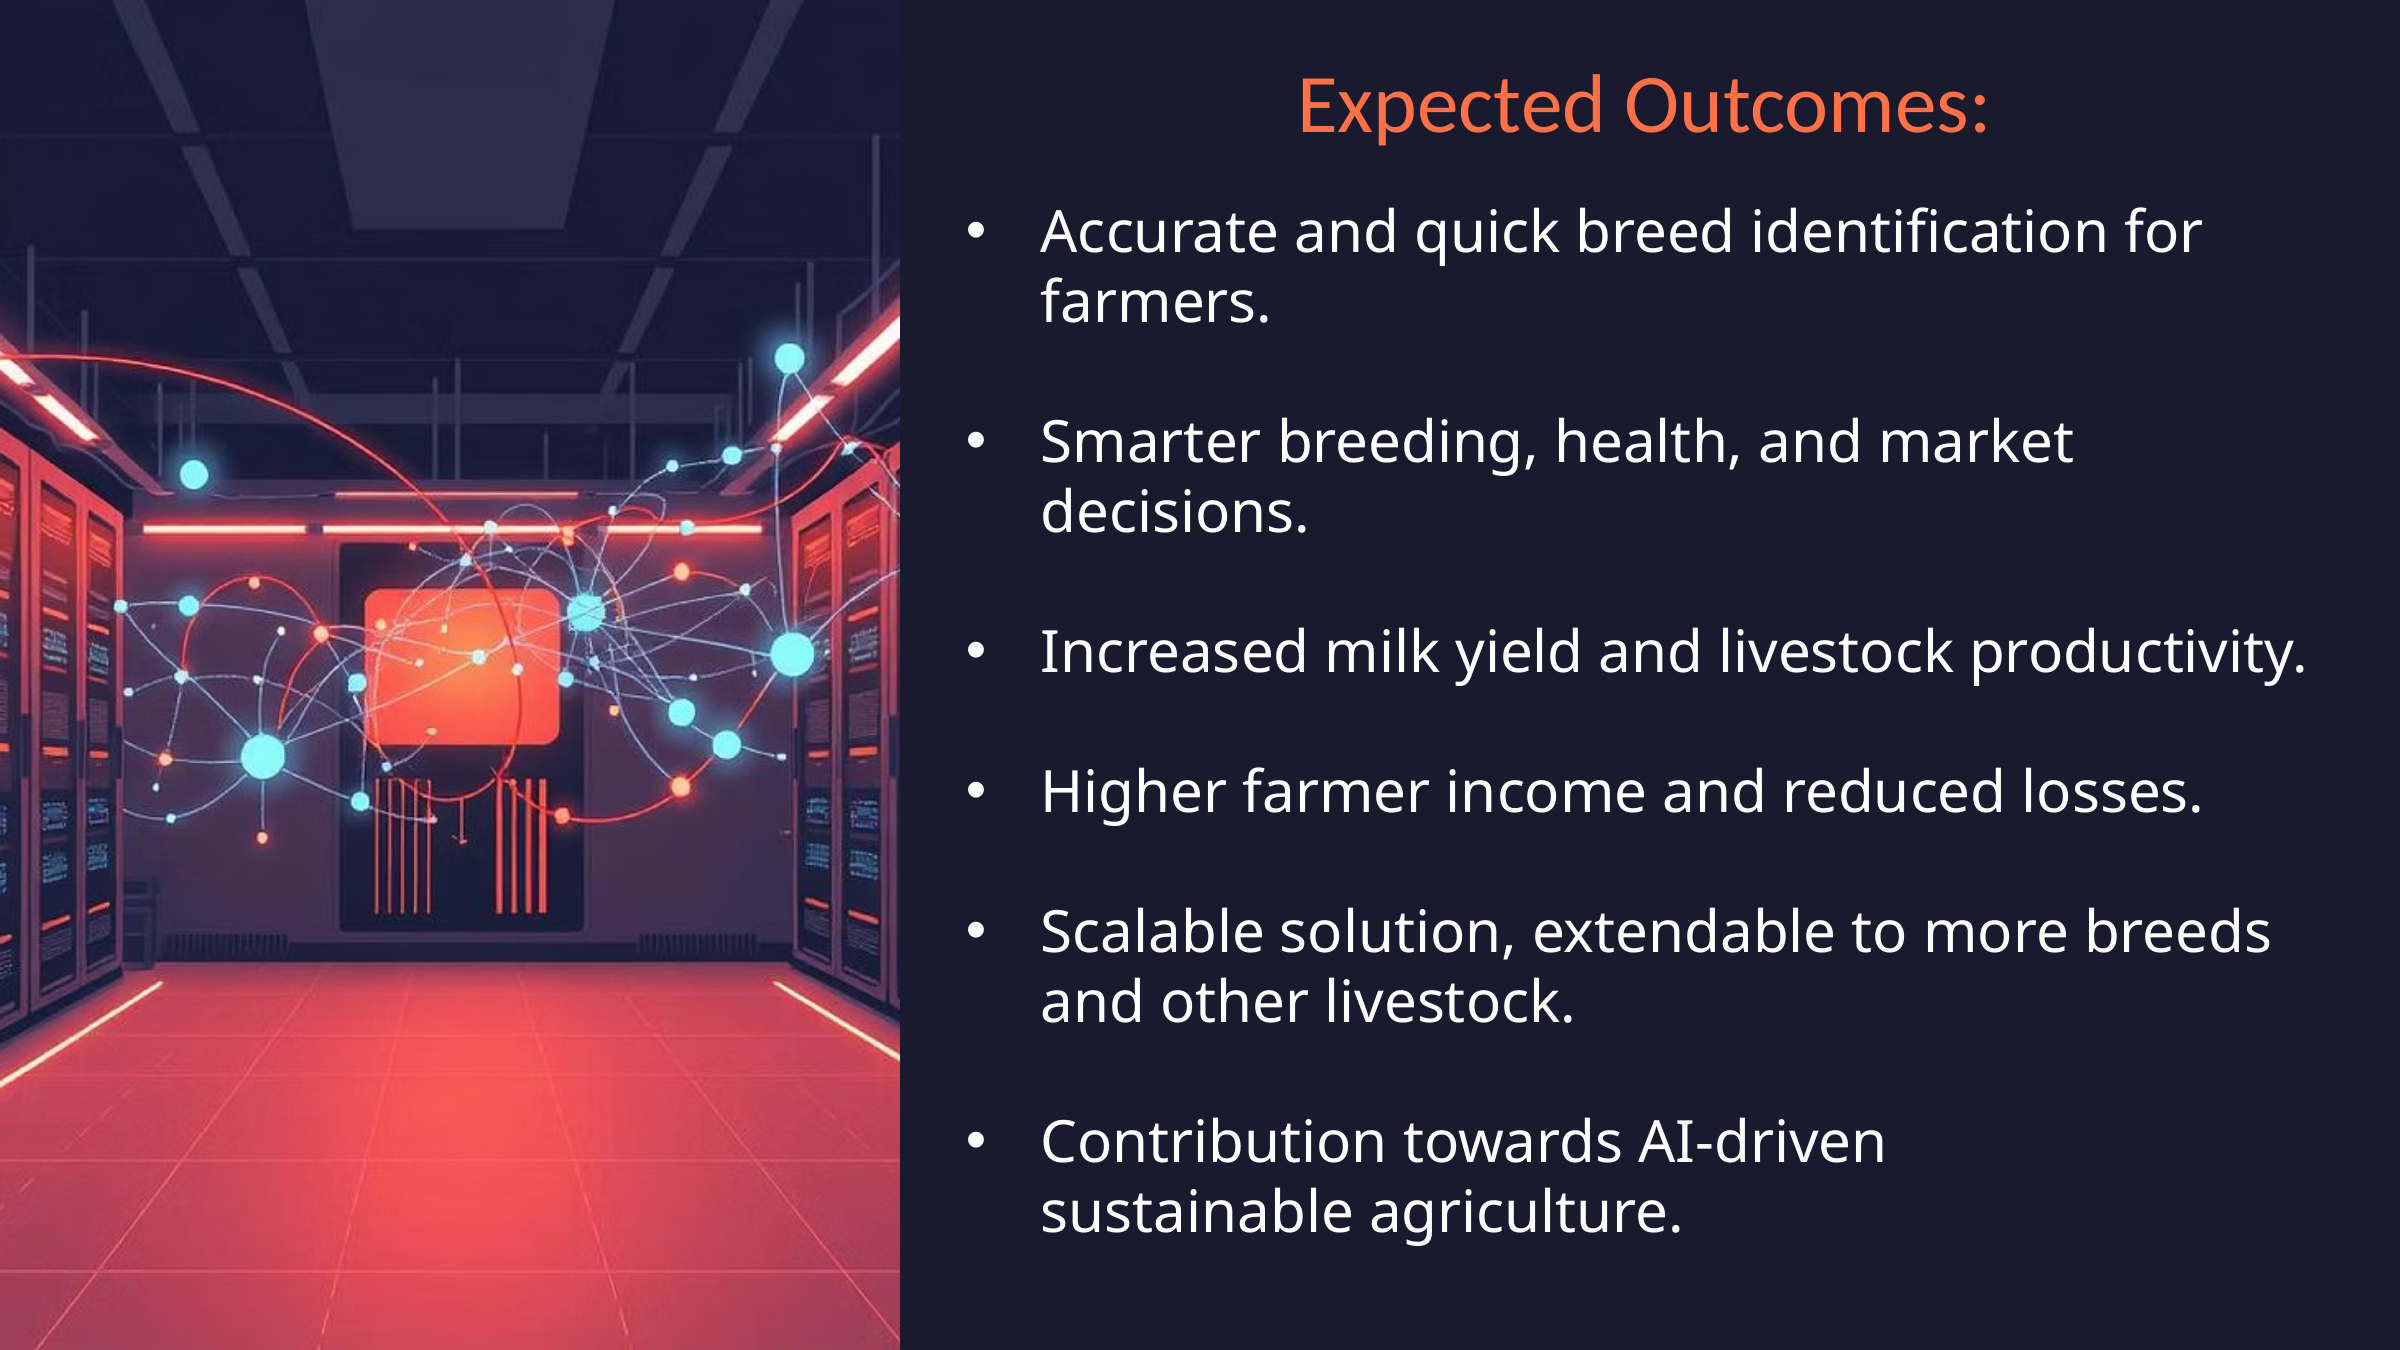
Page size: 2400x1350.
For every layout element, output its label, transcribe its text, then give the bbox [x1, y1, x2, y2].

picture [0, 0, 900, 1350]
text_box Expected Outcomes: Accurate and quick breed identification for farmers. Smarter breeding, health, and market decisions. Increased milk yield and livestock productivity. Higher farmer income and reduced losses. Scalable solution, extendable to more breeds and other livestock. Contribution towards AI-driven sustainable agriculture. [951, 42, 2324, 1252]
